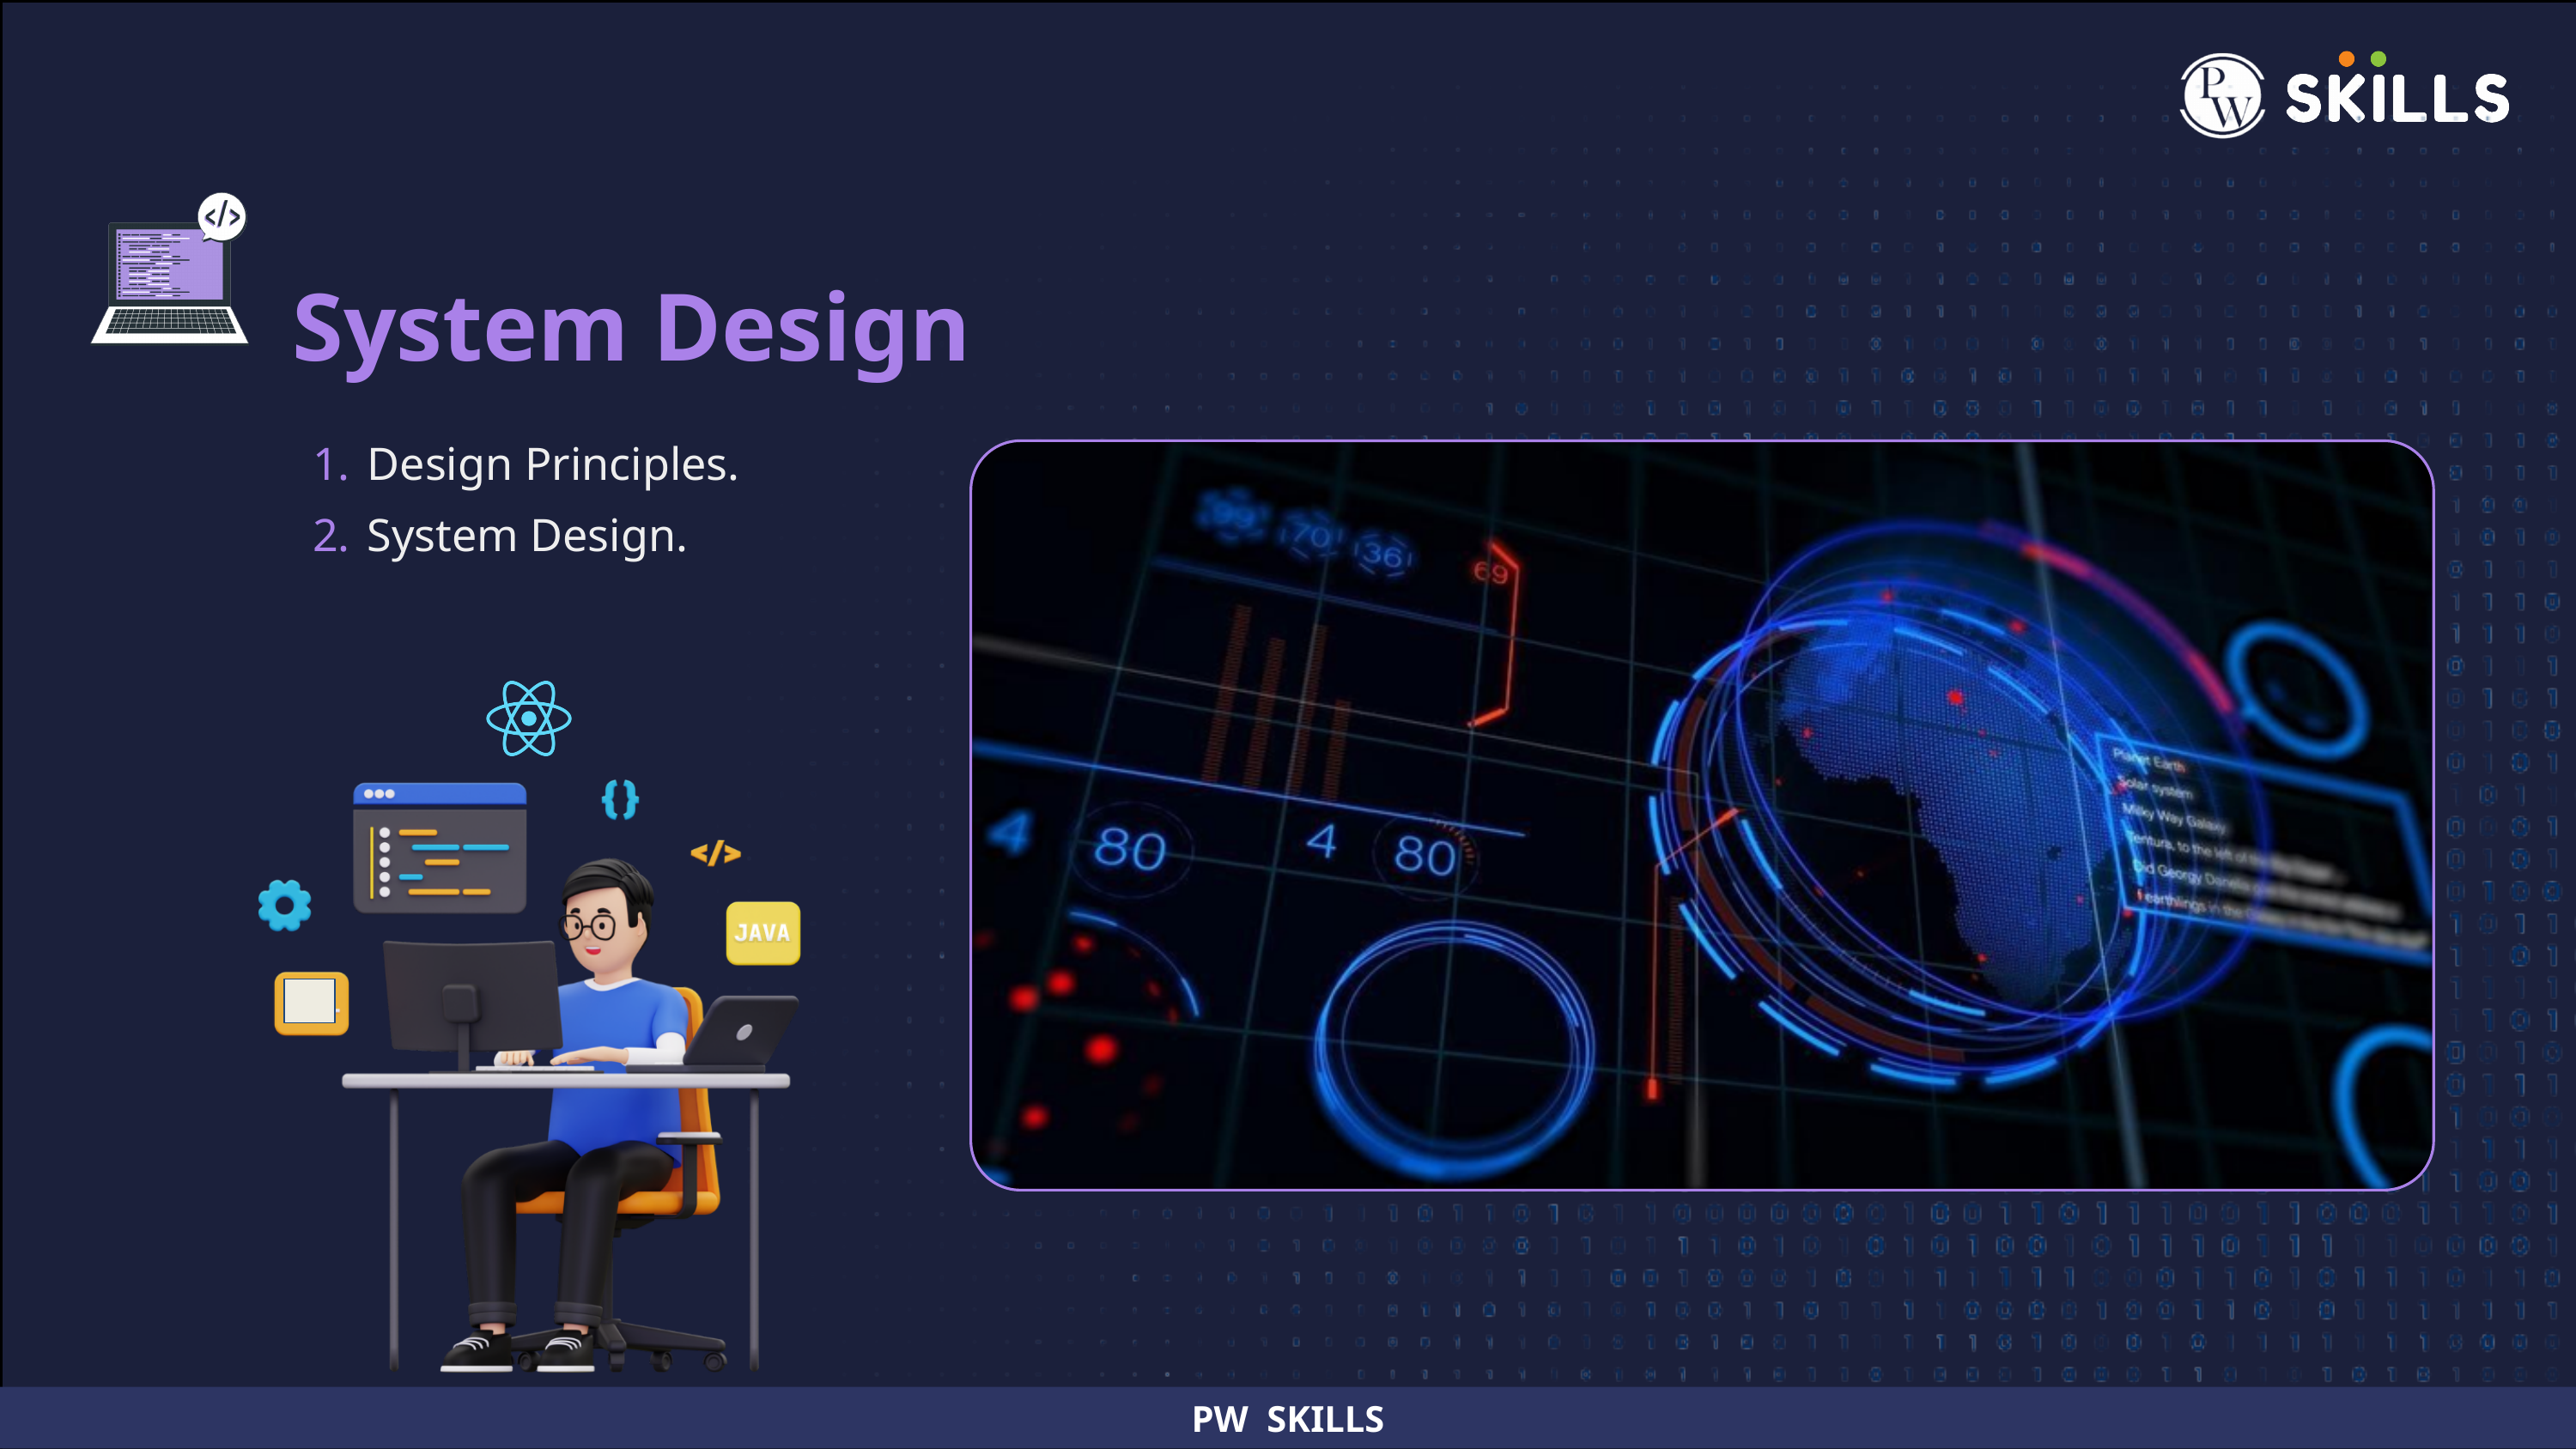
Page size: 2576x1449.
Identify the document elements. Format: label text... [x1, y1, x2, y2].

picture [89, 192, 249, 346]
picture [257, 0, 2576, 1385]
text_box Design Principles. System Design. [289, 422, 2177, 573]
text_box System Design [292, 223, 2285, 380]
picture [485, 681, 573, 756]
